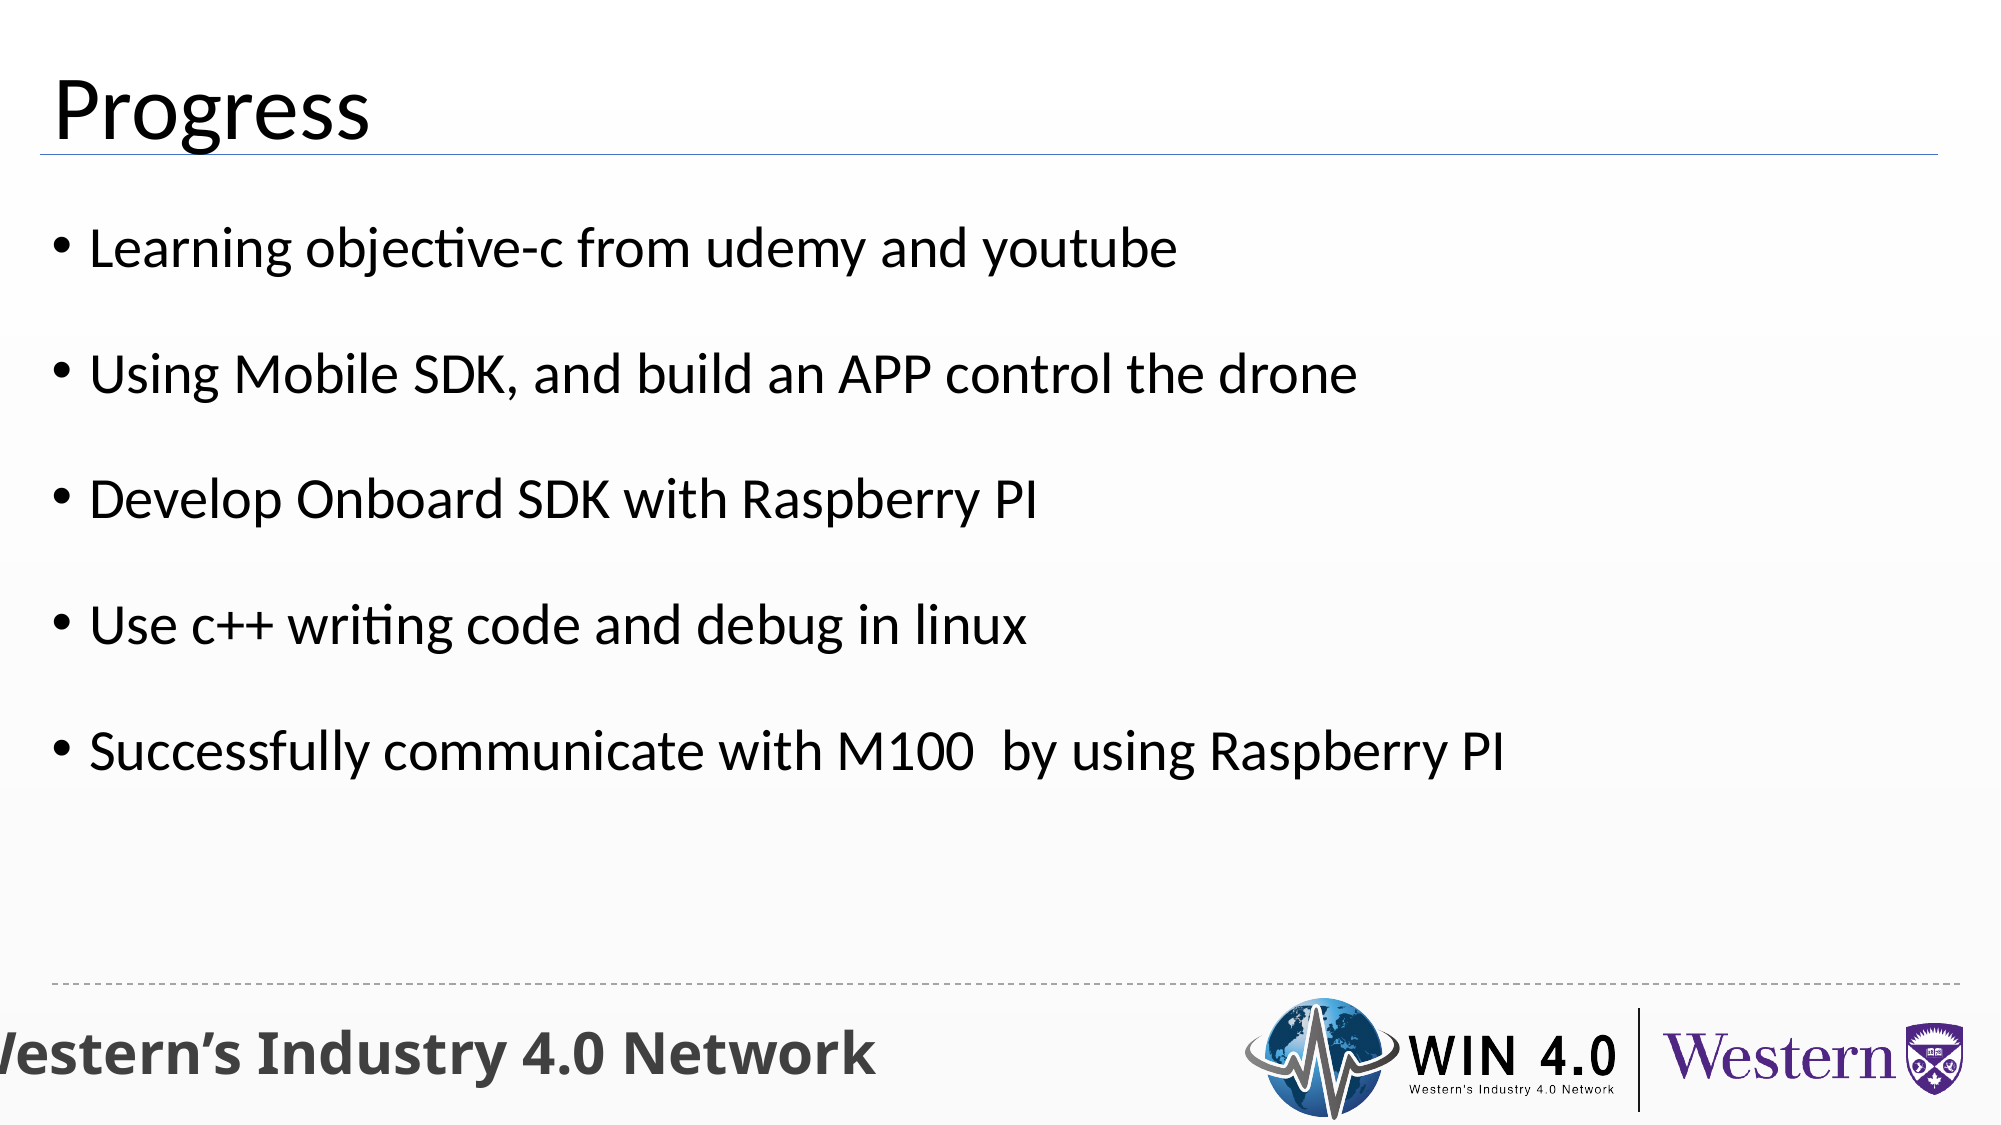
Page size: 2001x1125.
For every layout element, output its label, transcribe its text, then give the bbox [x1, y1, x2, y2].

picture [1663, 1023, 1963, 1095]
text_box Learning objective-c from udemy and youtube Using Mobile SDK, and build an APP control the drone Develop Onboard SDK with Raspberry PI Use c++ writing code and debug in linux Successfully communicate with M100 by using Raspberry PI [36, 166, 1770, 977]
picture [1245, 998, 1615, 1120]
text_box Progress [38, 40, 387, 166]
